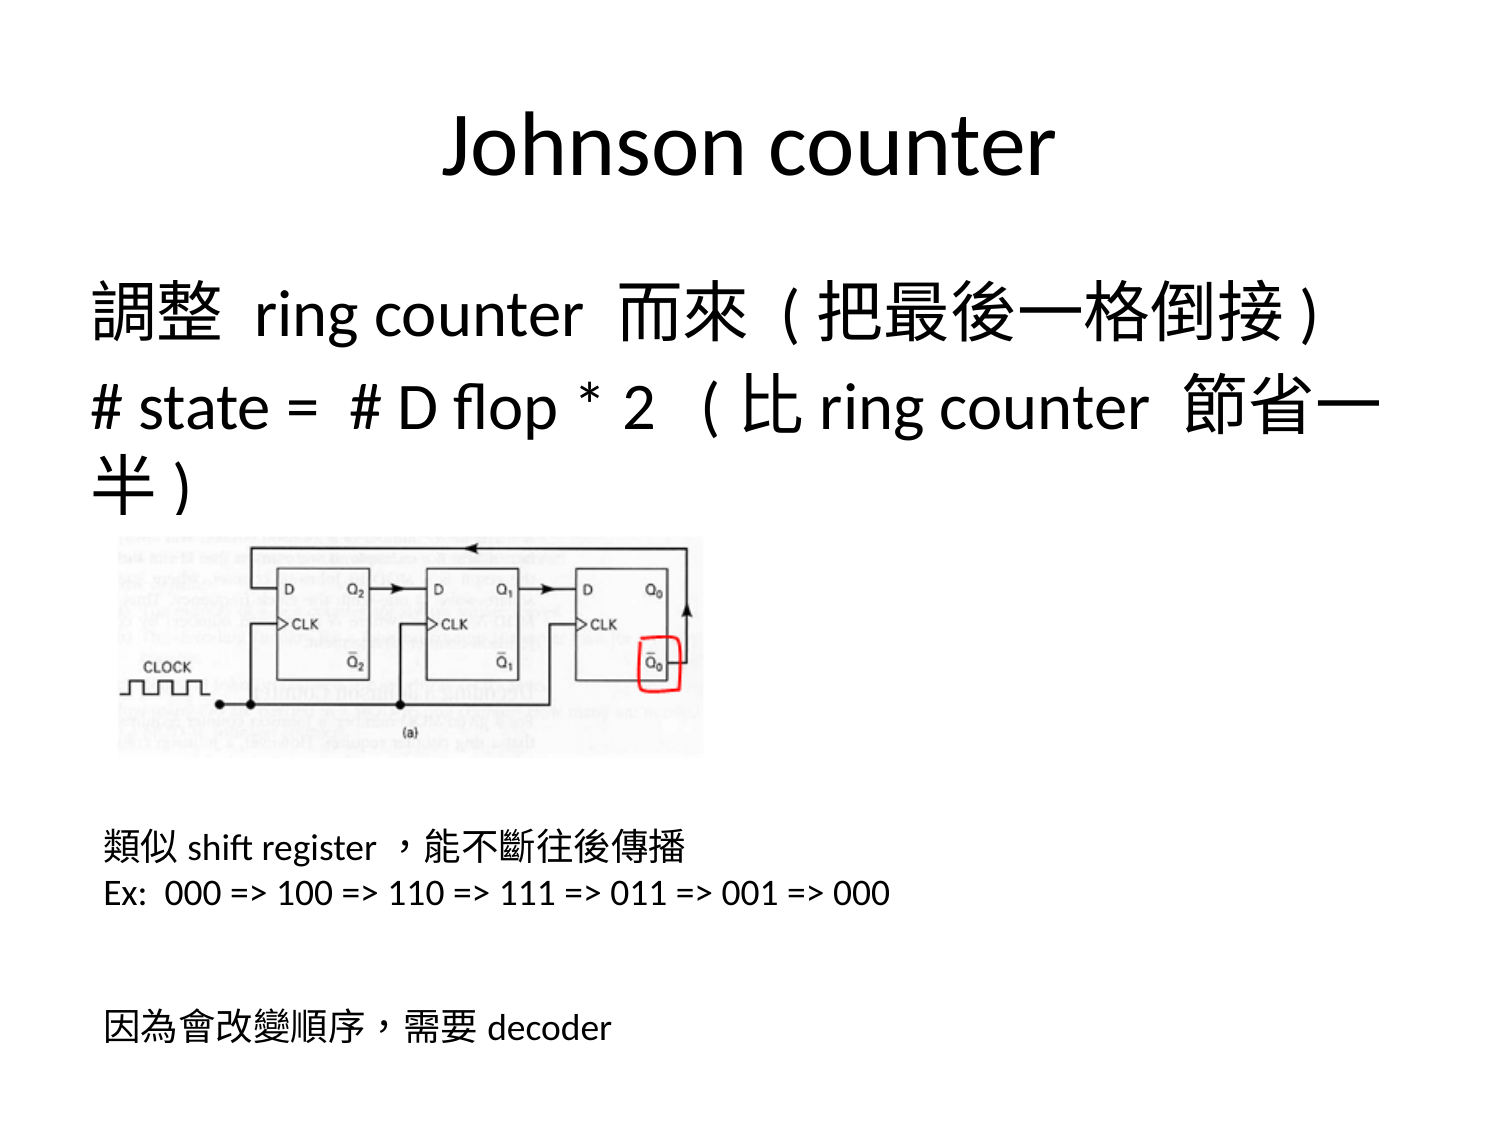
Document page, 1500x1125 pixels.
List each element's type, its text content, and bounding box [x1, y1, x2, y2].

picture [98, 514, 774, 758]
list 調整 ring counter 而來 (把最後一格倒接) # state = # D flop * 2 (比ring counter 節省一半) [75, 262, 1425, 1005]
text_box 類似shift register，能不斷往後傳播 Ex: 000 => 100 => 110 => 111 => 011 => 001 => 000 因為會改變順序，需要decoder [88, 680, 1459, 1056]
title Johnson counter [75, 45, 1425, 233]
